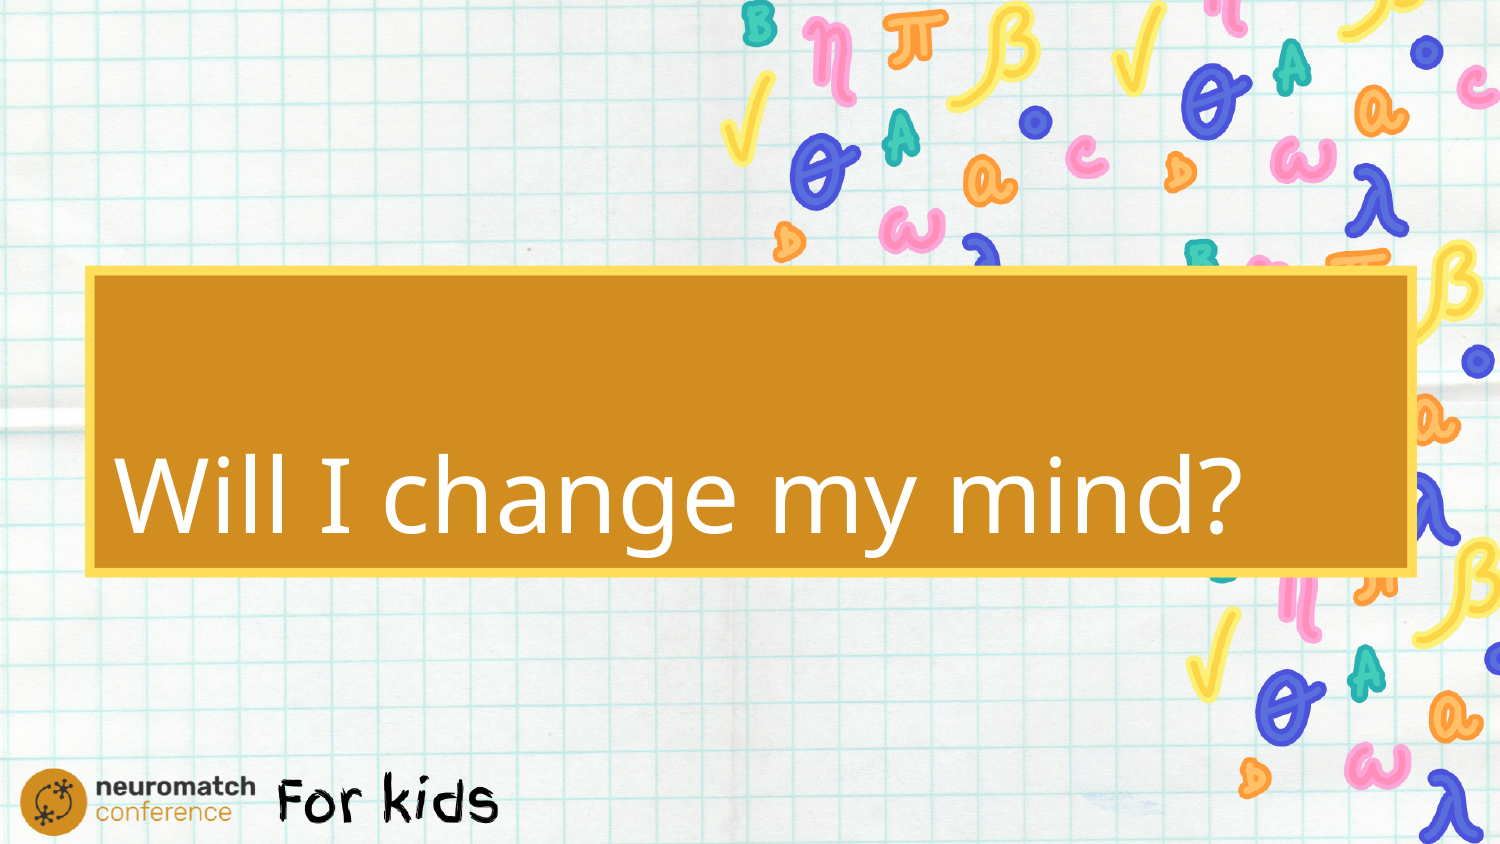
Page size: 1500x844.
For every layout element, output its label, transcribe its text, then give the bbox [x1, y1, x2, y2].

picture [0, 0, 1500, 844]
title Will I change my mind? [102, 280, 1397, 562]
